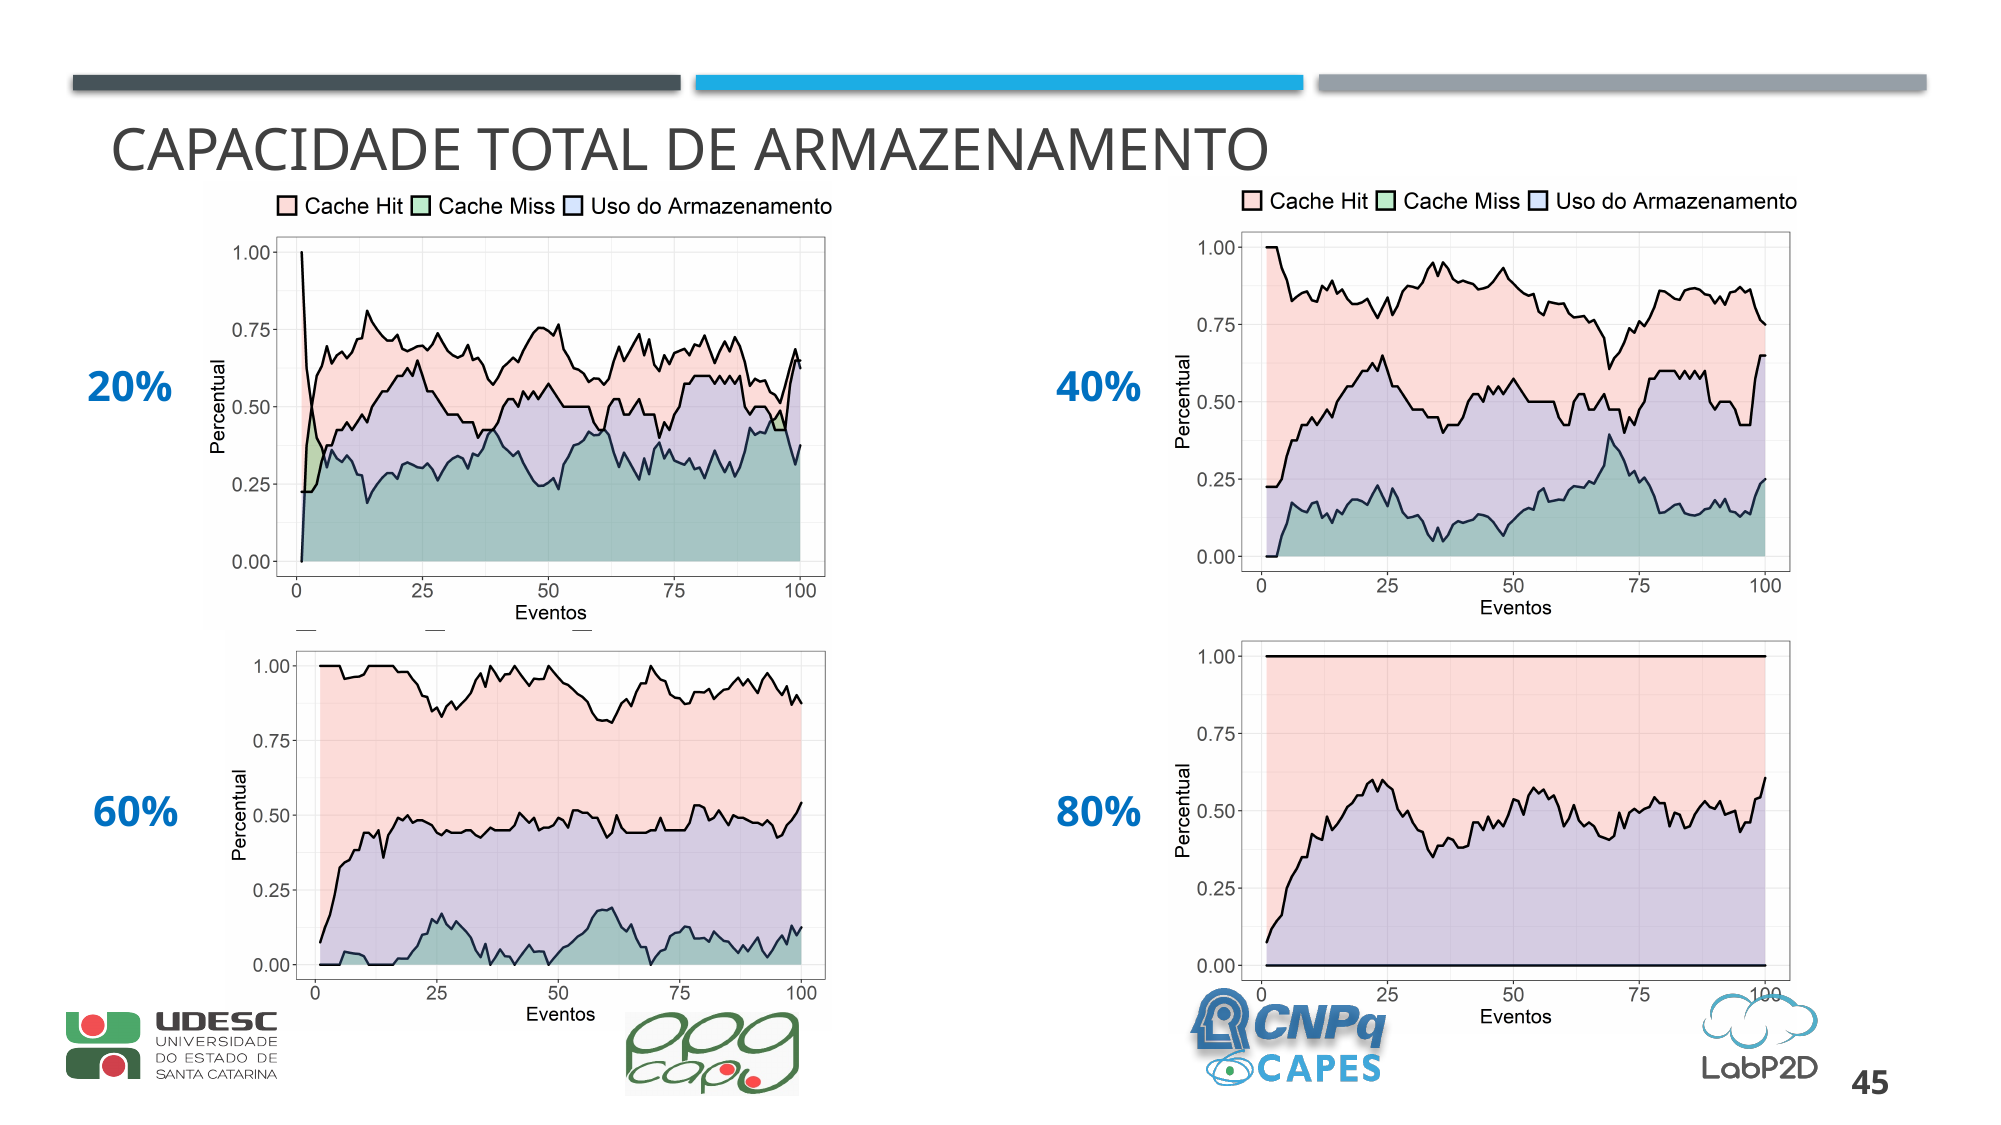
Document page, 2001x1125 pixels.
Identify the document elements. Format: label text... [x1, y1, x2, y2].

text_box 80% [1041, 776, 1162, 842]
text_box 40% [1041, 352, 1162, 417]
slide_number 45 [1732, 1053, 1905, 1114]
text_box 60% [78, 776, 219, 842]
text_box 20% [72, 352, 197, 417]
picture [1167, 175, 1825, 1086]
title Capacidade total de armazenamento [95, 0, 1905, 190]
picture [65, 181, 833, 1096]
